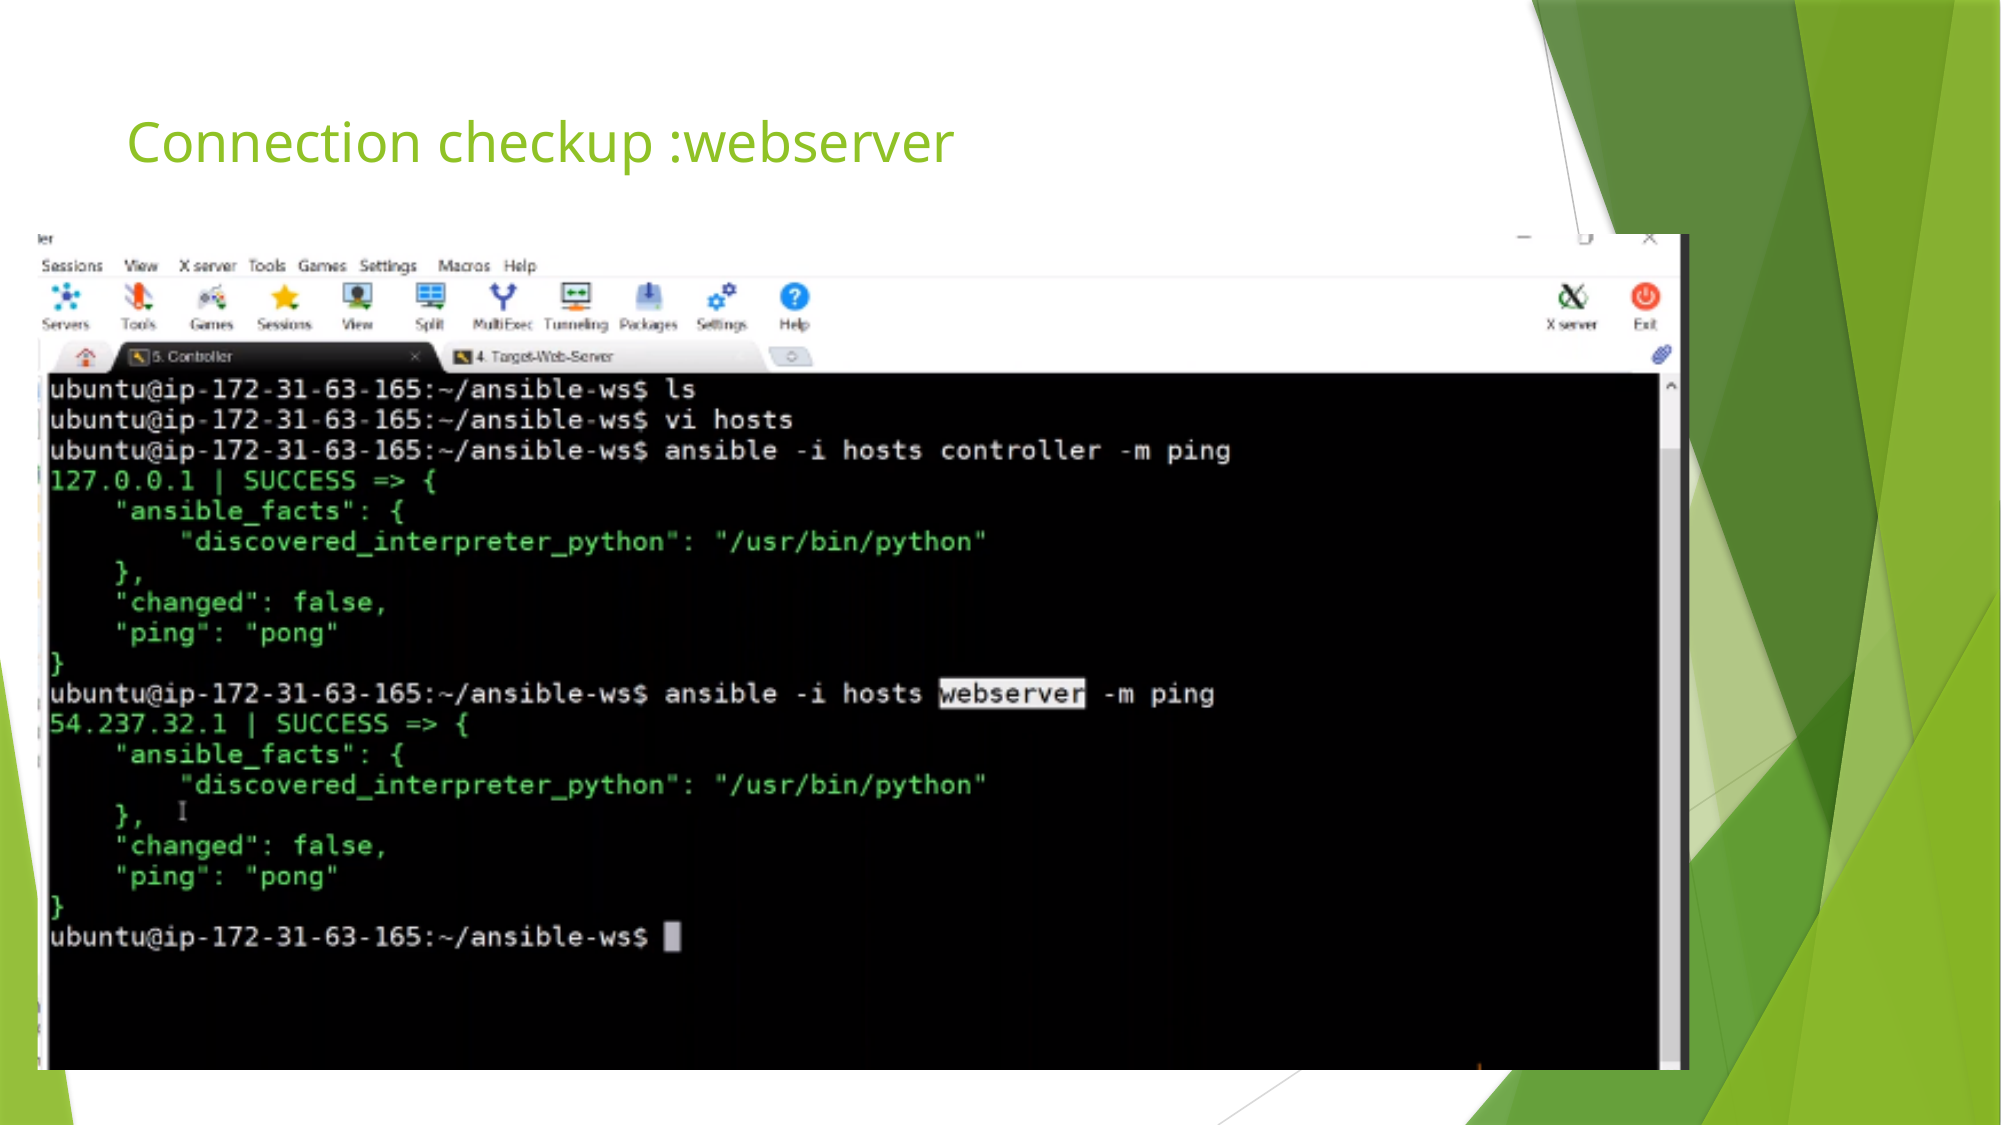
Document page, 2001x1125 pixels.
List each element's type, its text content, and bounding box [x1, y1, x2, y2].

title Connection checkup :webserver [111, 99, 1522, 233]
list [36, 234, 1690, 1071]
